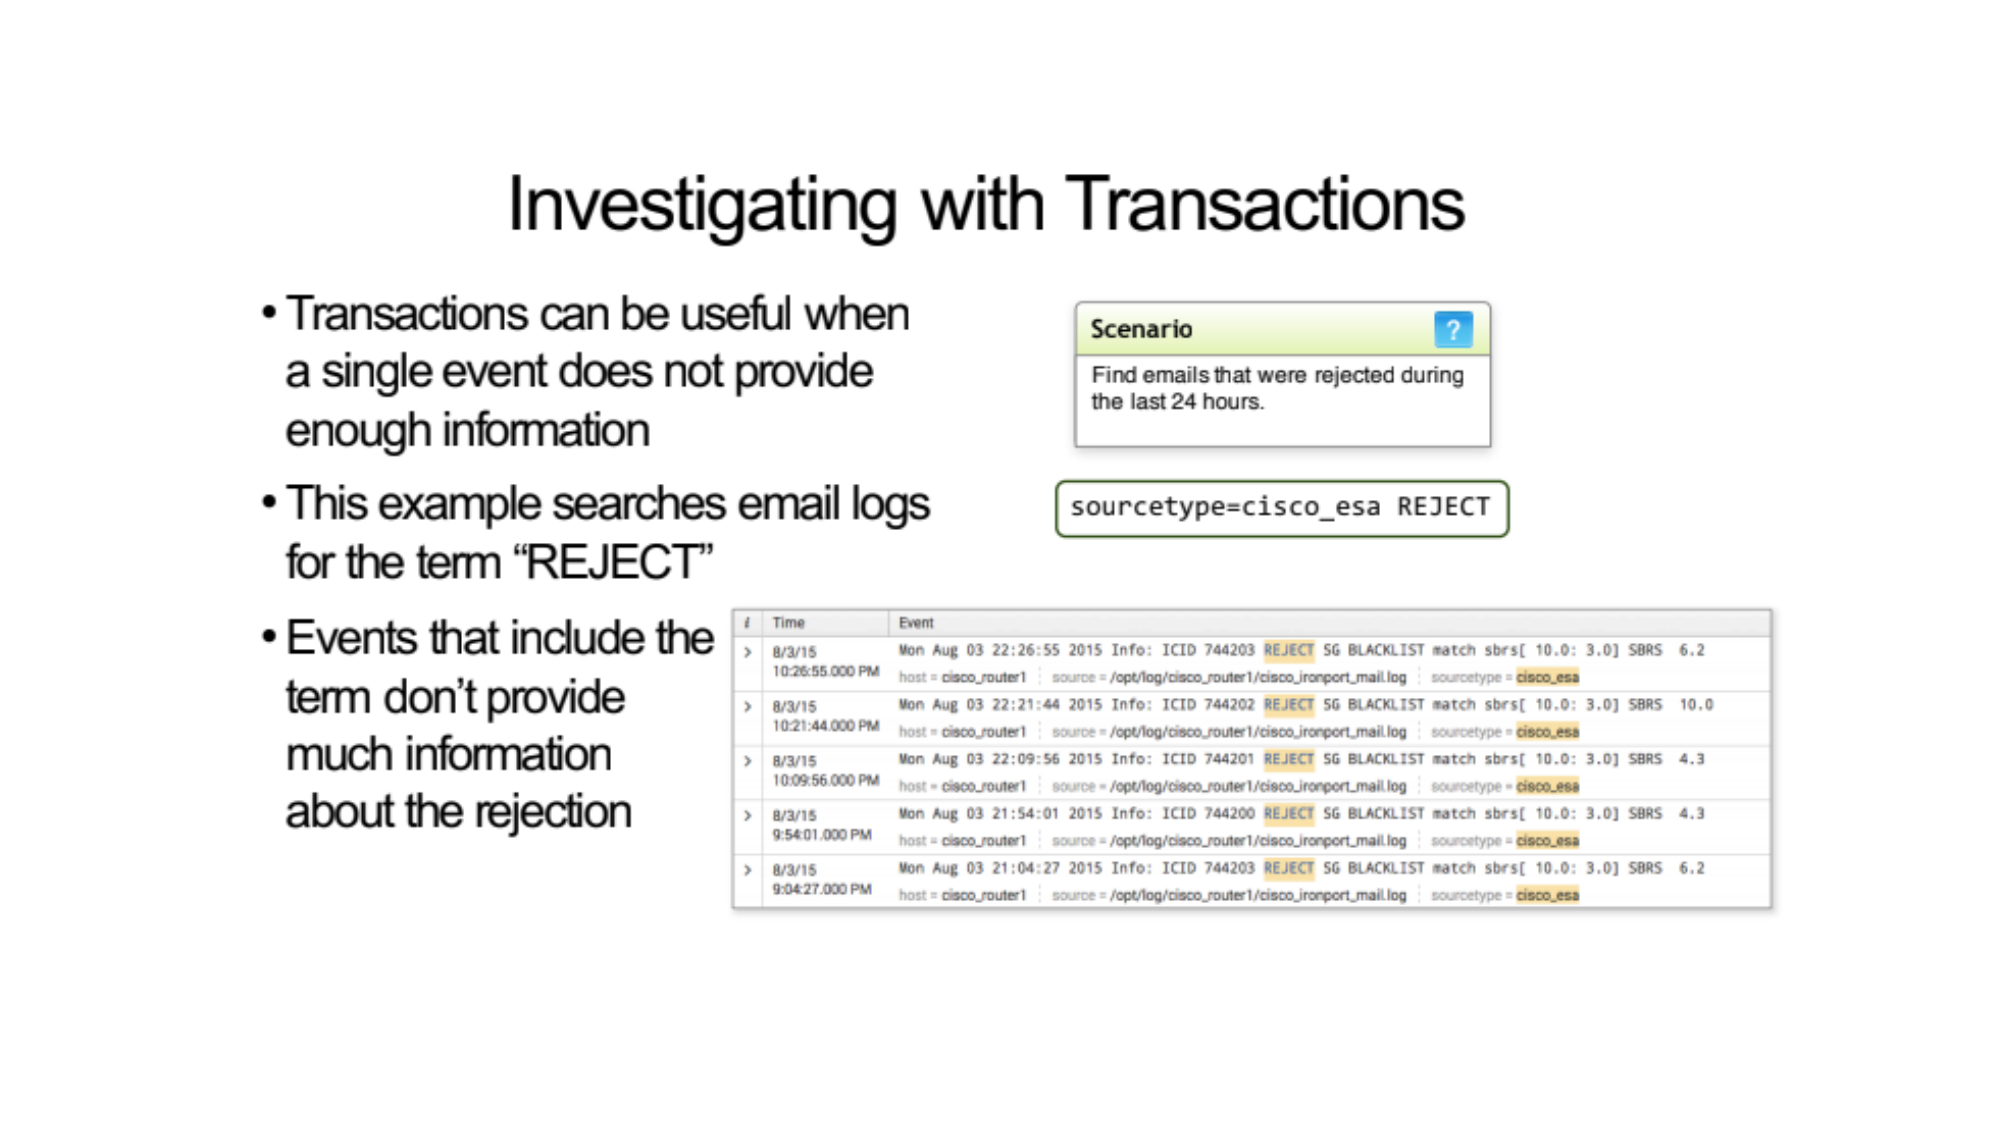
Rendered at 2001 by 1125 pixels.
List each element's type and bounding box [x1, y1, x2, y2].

picture [207, 169, 1792, 956]
